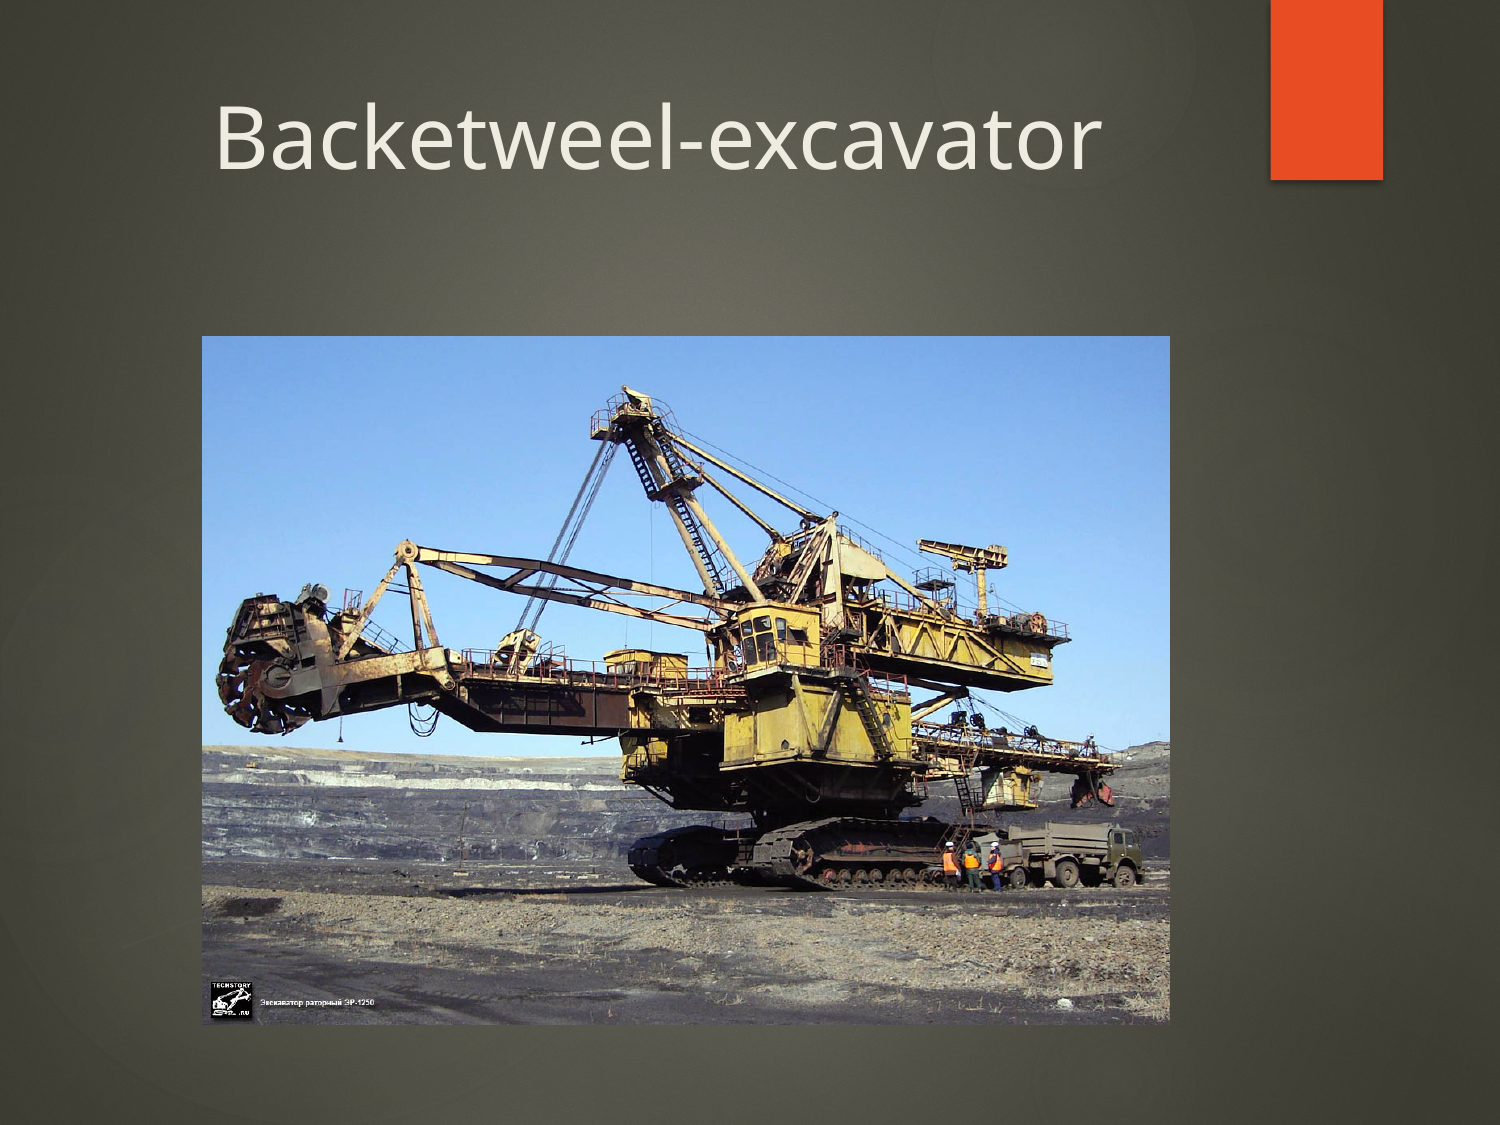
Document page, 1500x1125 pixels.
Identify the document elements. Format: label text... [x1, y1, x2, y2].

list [202, 336, 1170, 1026]
title Backetweel-excavator [79, 74, 1237, 304]
